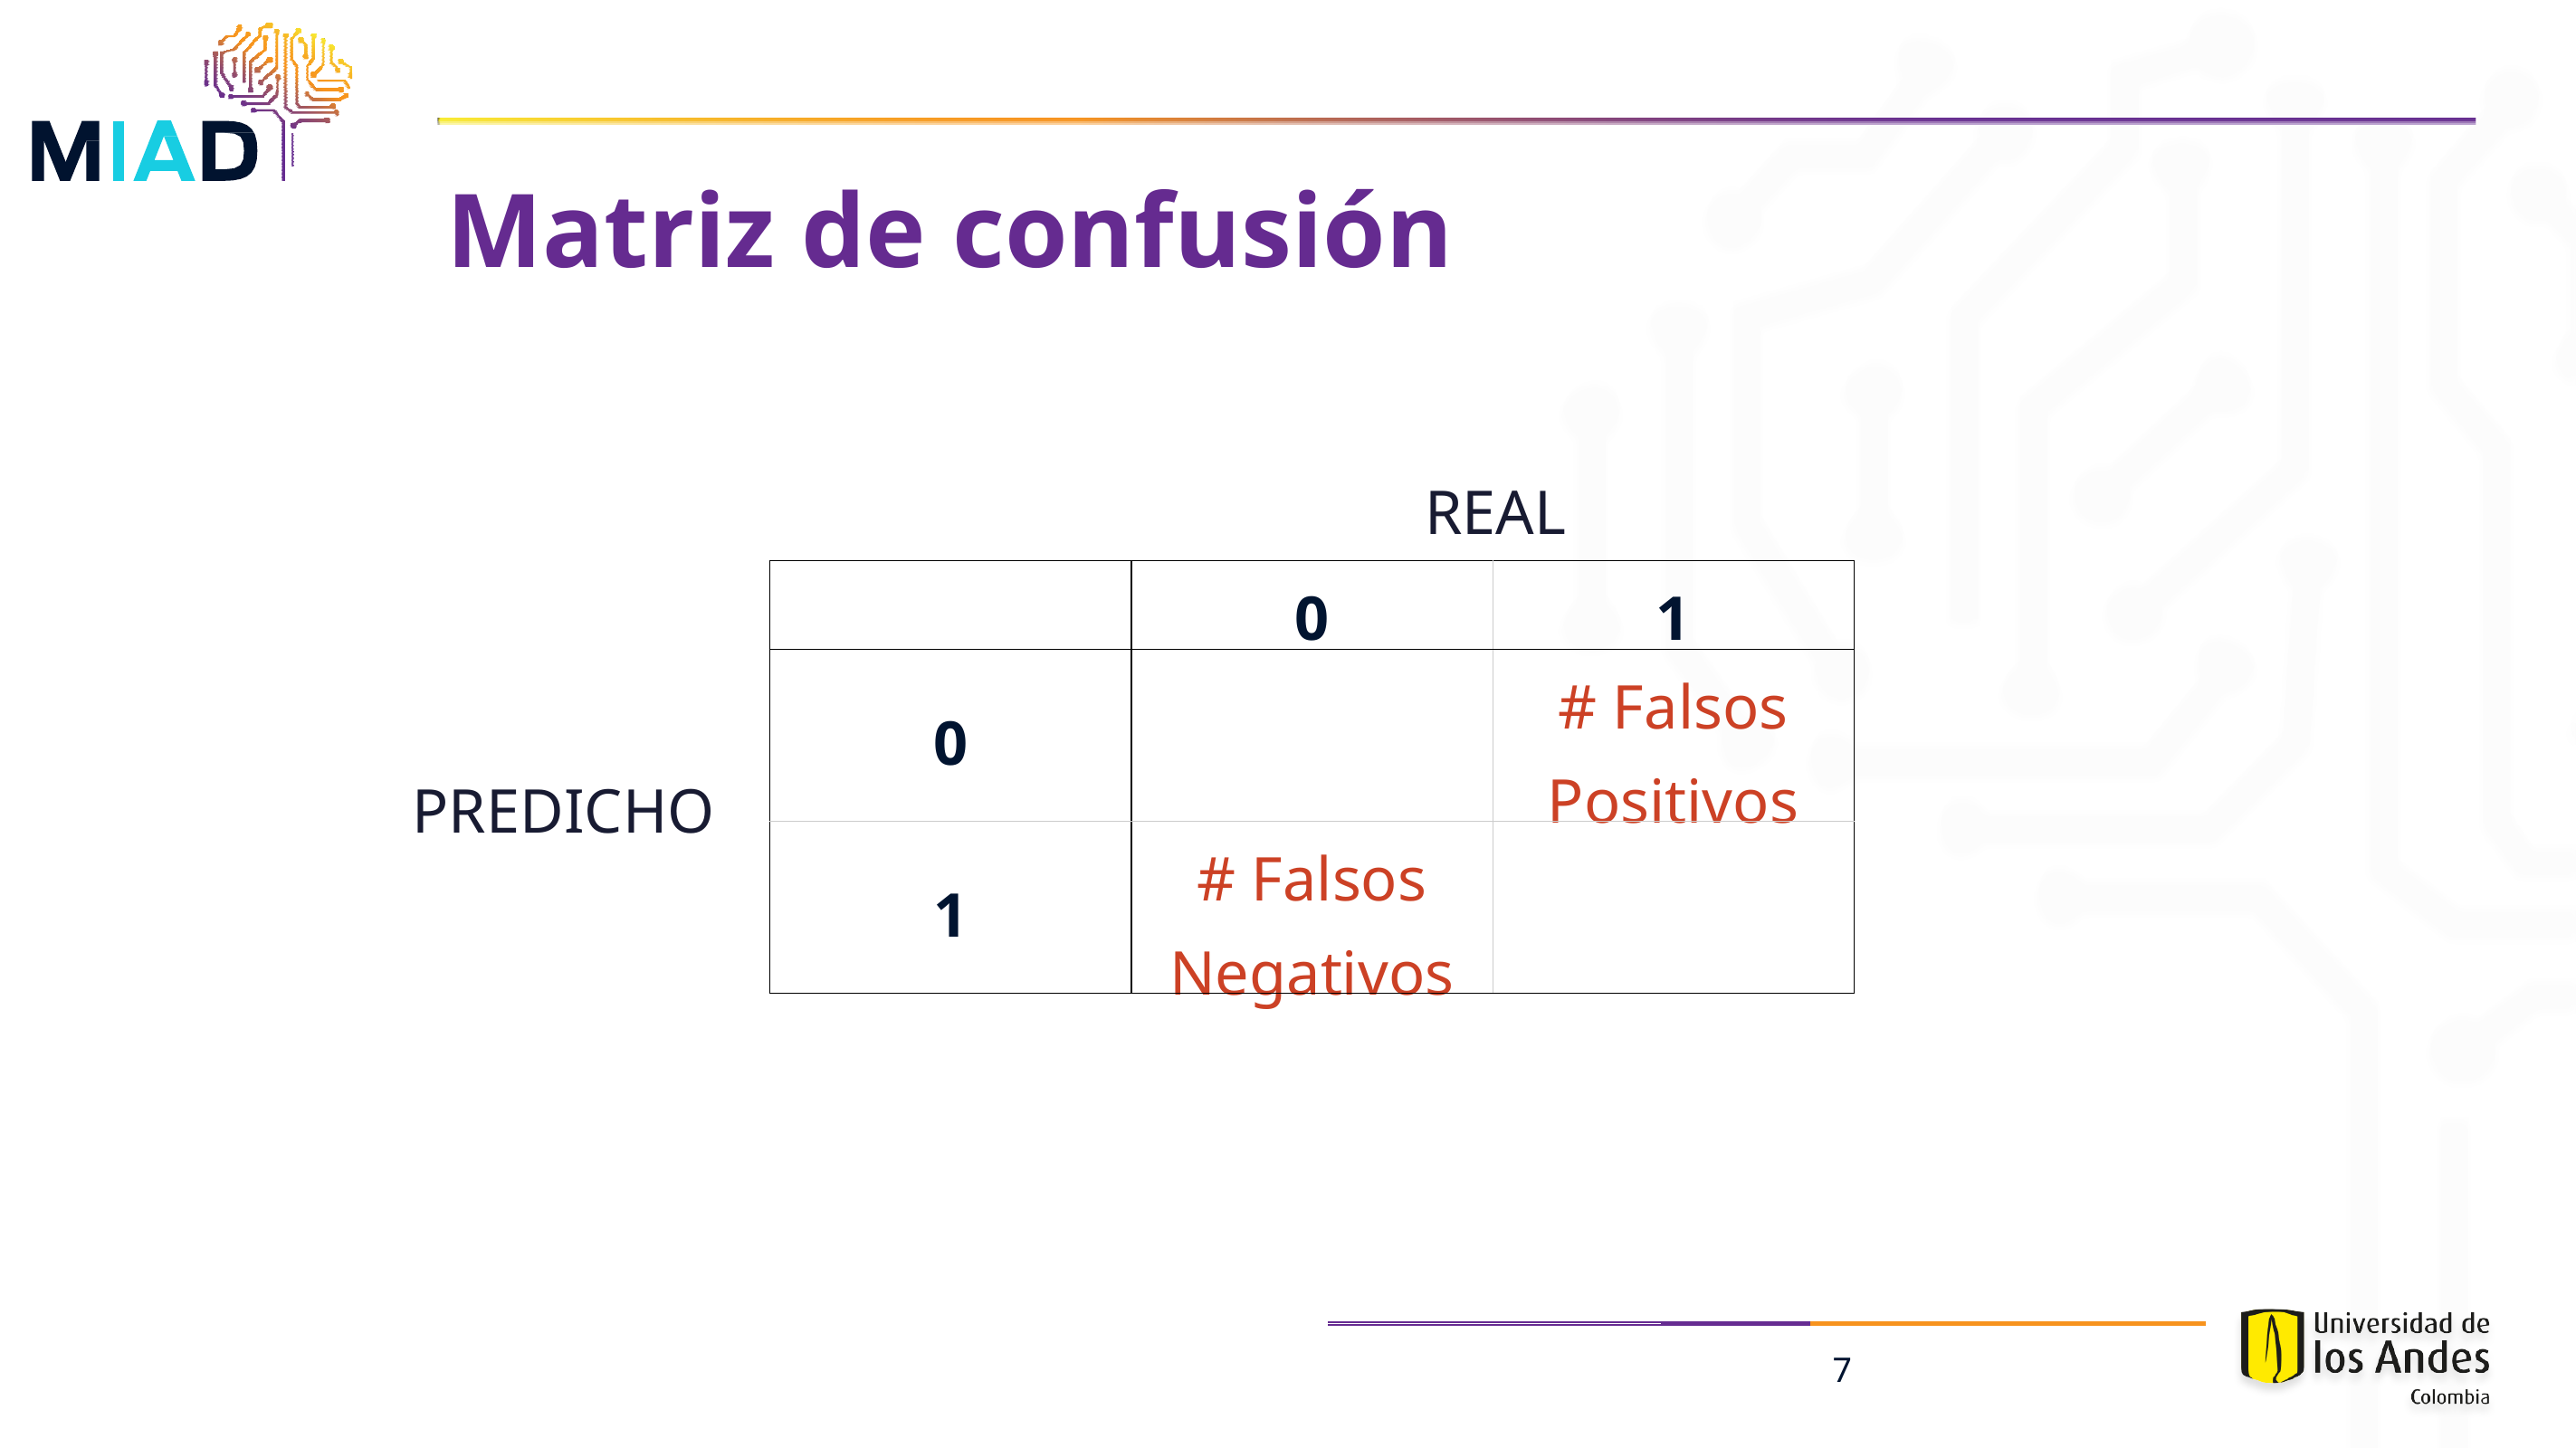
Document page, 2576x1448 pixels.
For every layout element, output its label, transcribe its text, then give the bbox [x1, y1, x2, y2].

picture [204, 23, 353, 181]
table_cell 0 [770, 650, 1131, 821]
text_box PREDICHO [248, 758, 729, 859]
table_cell # Falsos Negativos [1132, 822, 1493, 993]
table_header 0 [1132, 561, 1493, 649]
table_header [770, 561, 1131, 649]
slide_number 7 [1818, 1342, 2399, 1420]
picture [437, 7, 2576, 1448]
table_cell # Falsos Positivos [1493, 650, 1854, 821]
table_header 1 [1493, 561, 1854, 649]
text_box Matriz de confusión [433, 172, 2191, 331]
text_box REAL [1366, 460, 1580, 560]
table_cell [1493, 822, 1854, 993]
table_cell 1 [770, 822, 1131, 993]
table_cell [1132, 650, 1493, 821]
